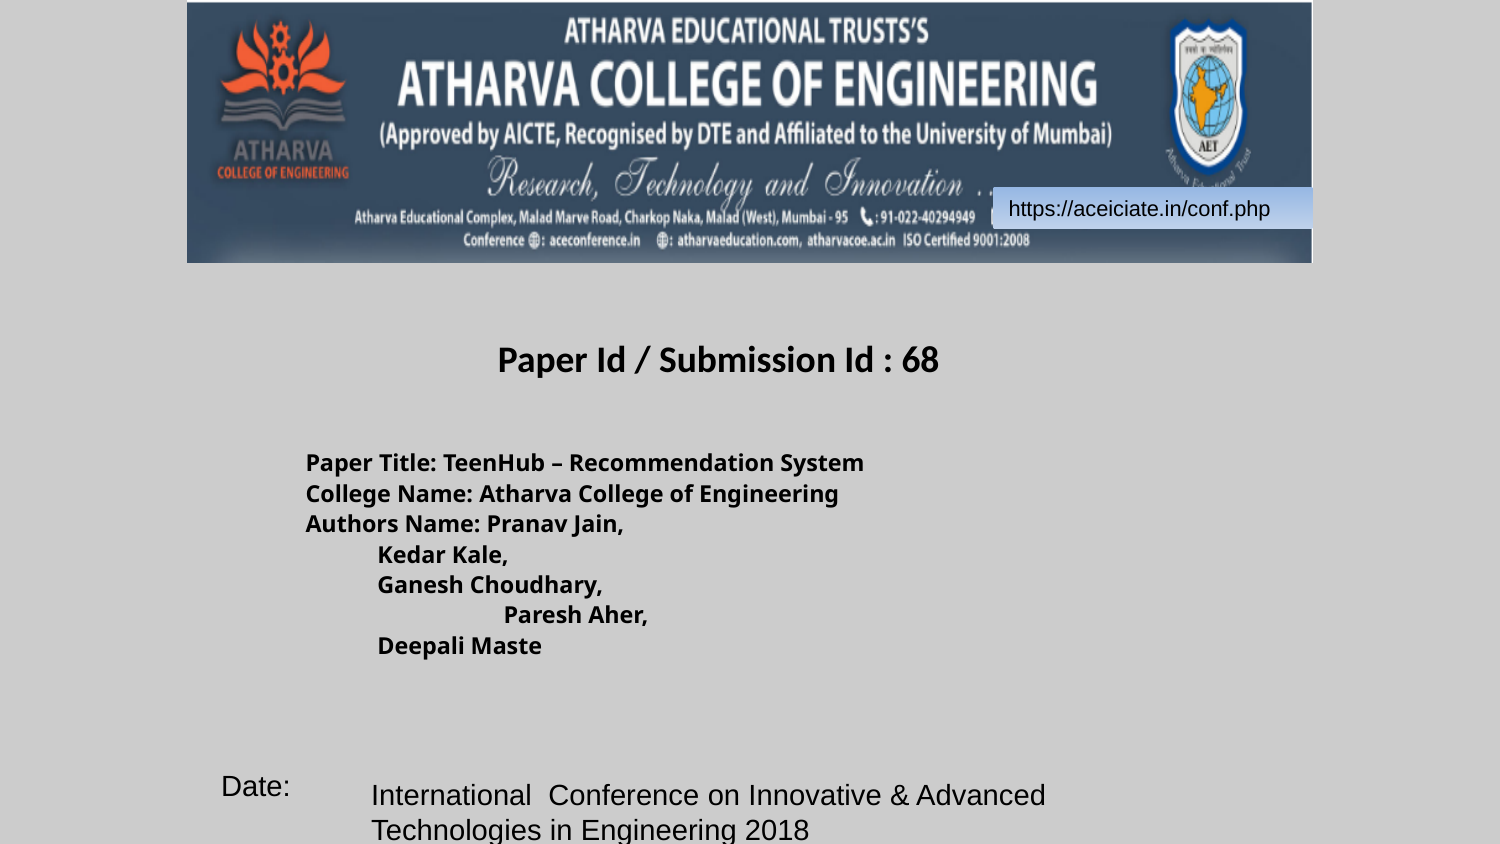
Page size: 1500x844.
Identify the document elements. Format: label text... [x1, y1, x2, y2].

text_box Paper Id / Submission Id : 68 [478, 328, 1050, 414]
subtitle Paper Title: TeenHub – Recommendation System College Name: Atharva College of Engineering Authors Name: Pranav Jain, Kedar Kale, Ganesh Choudhary, Paresh Aher, Deepali Maste [290, 421, 1200, 675]
footer International Conference on Innovative & Advanced Technologies in Engineering 2018 [356, 768, 1097, 844]
picture [187, 0, 1313, 263]
slide_number Date: [206, 759, 366, 805]
